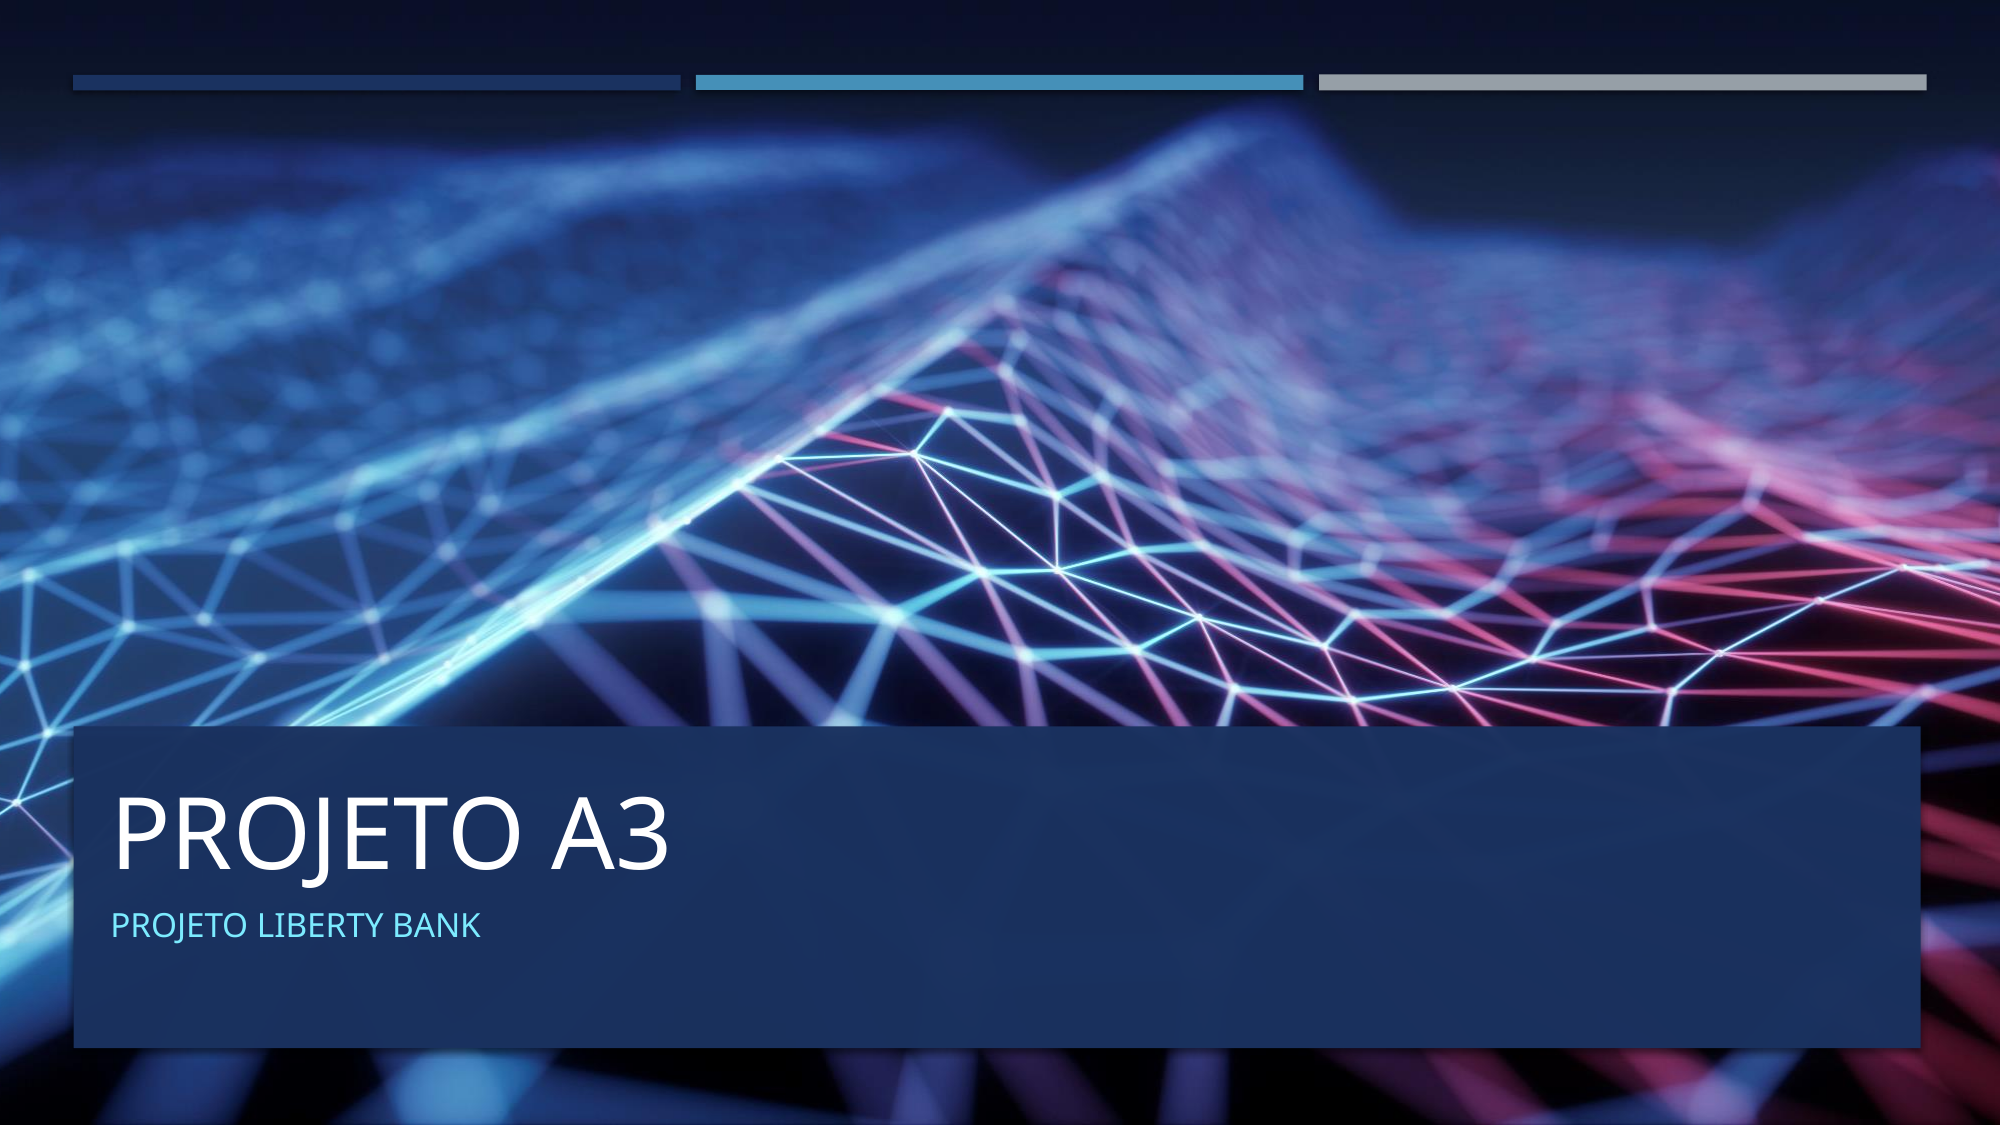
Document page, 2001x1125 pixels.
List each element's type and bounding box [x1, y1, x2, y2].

text_box [72, 73, 1928, 92]
picture [0, 0, 2000, 1125]
